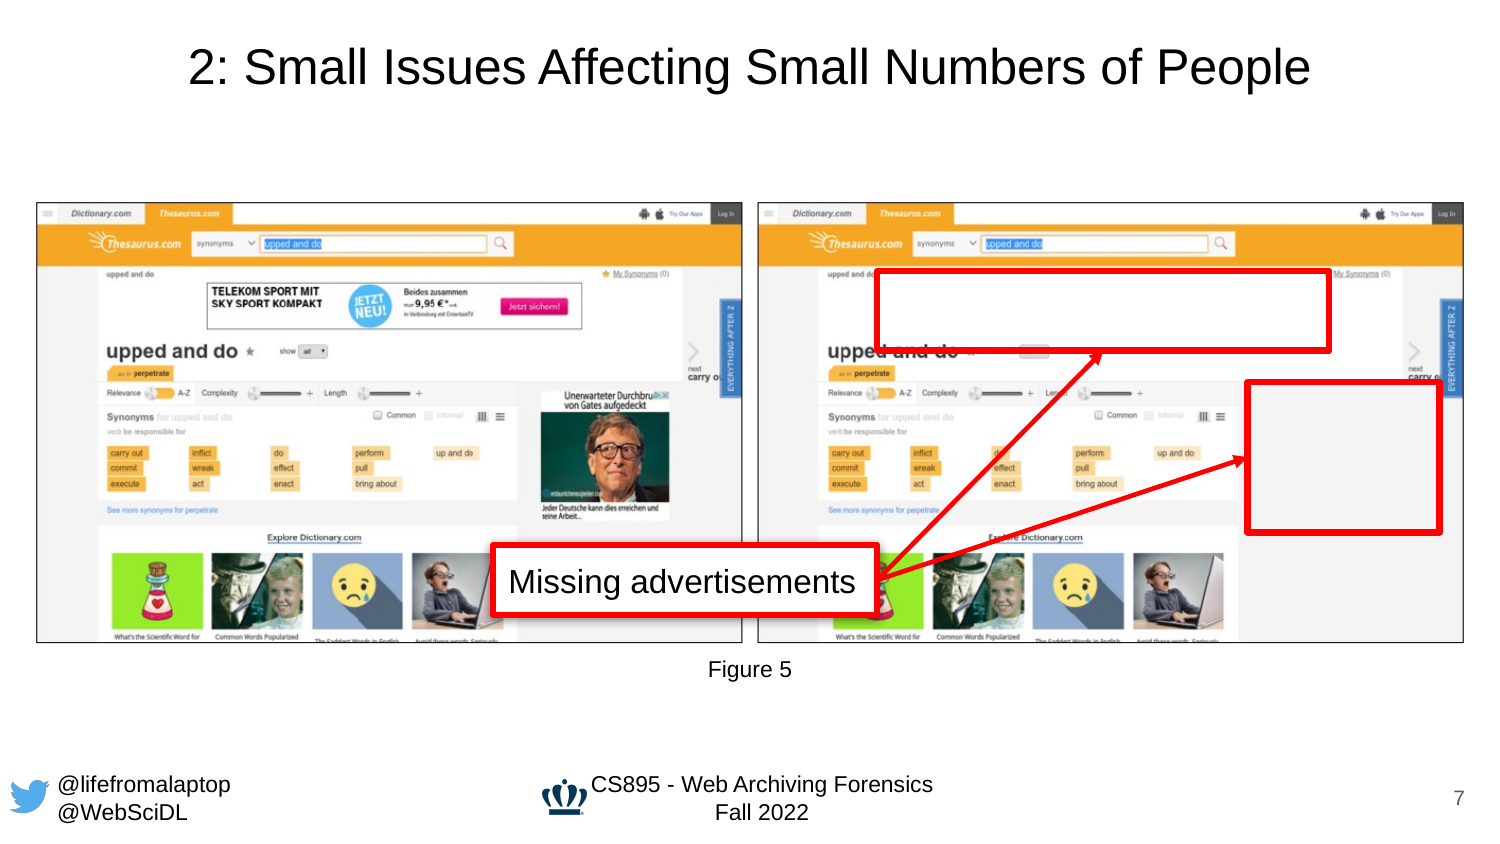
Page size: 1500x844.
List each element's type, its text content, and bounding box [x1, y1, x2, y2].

text_box Figure 5 [689, 660, 811, 691]
picture [24, 191, 1476, 652]
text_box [0, 767, 967, 827]
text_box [876, 350, 1104, 456]
title 2: Small Issues Affecting Small Numbers of People [51, 19, 1449, 111]
slide_number ‹#› [1389, 764, 1480, 830]
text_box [876, 456, 1248, 581]
